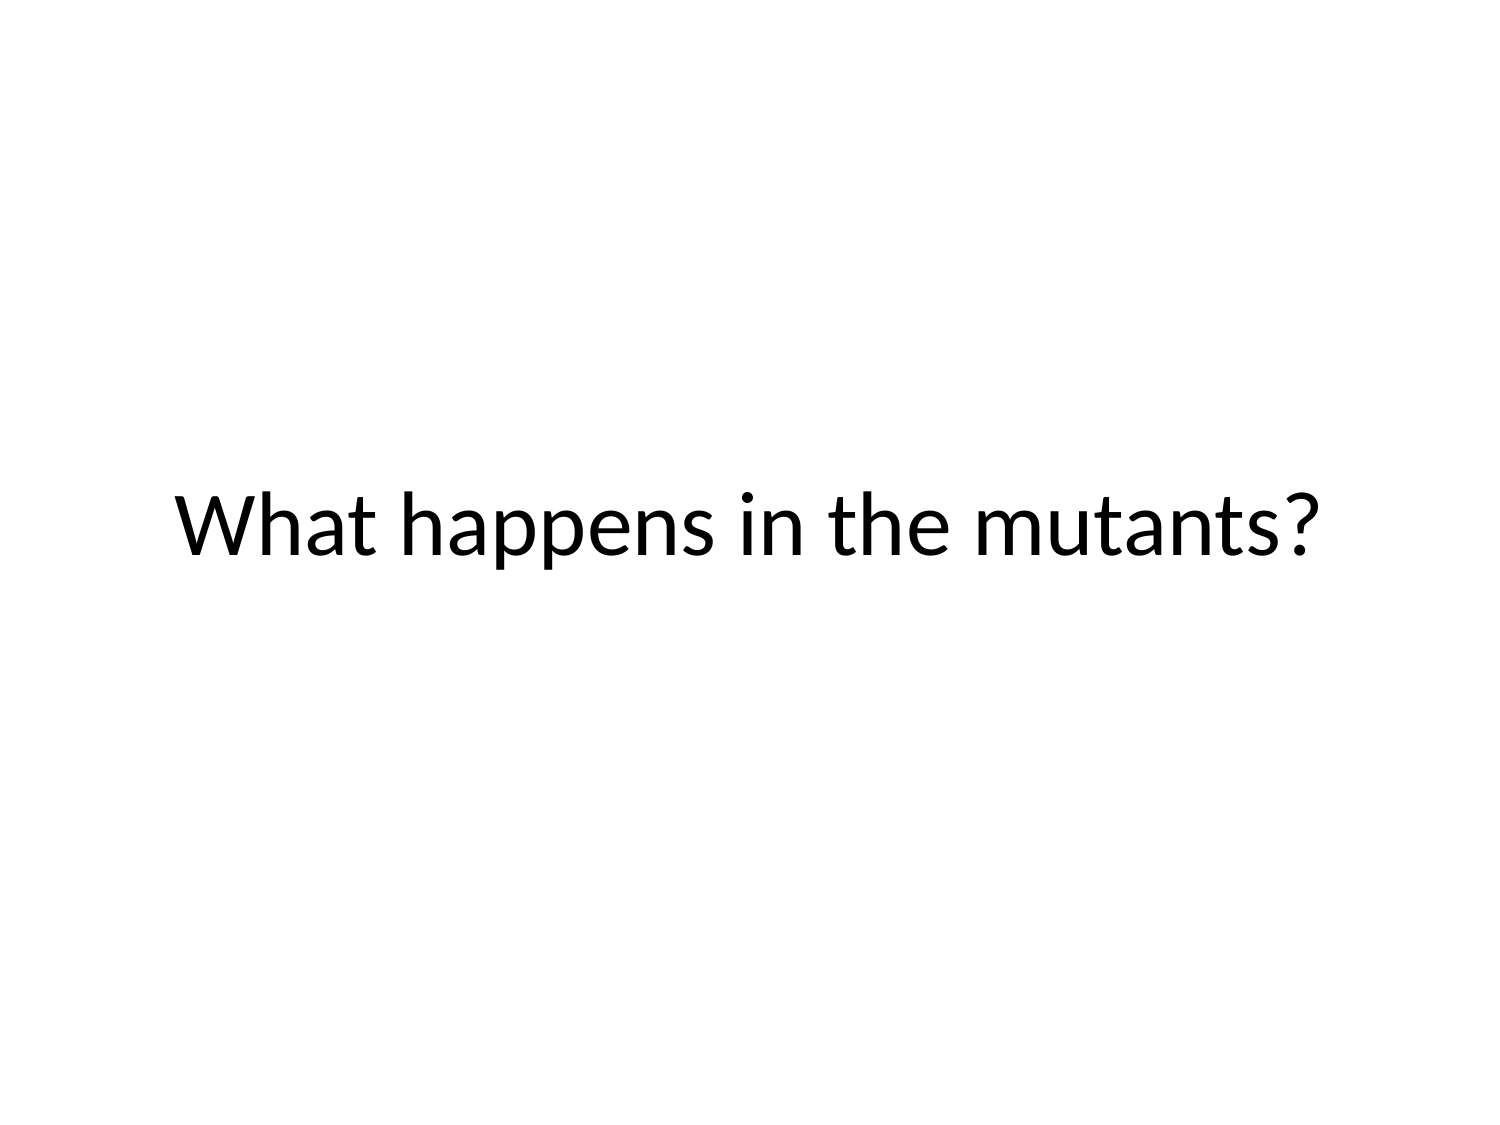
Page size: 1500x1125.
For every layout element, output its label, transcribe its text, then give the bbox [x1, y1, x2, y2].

title What happens in the mutants? [75, 425, 1425, 613]
